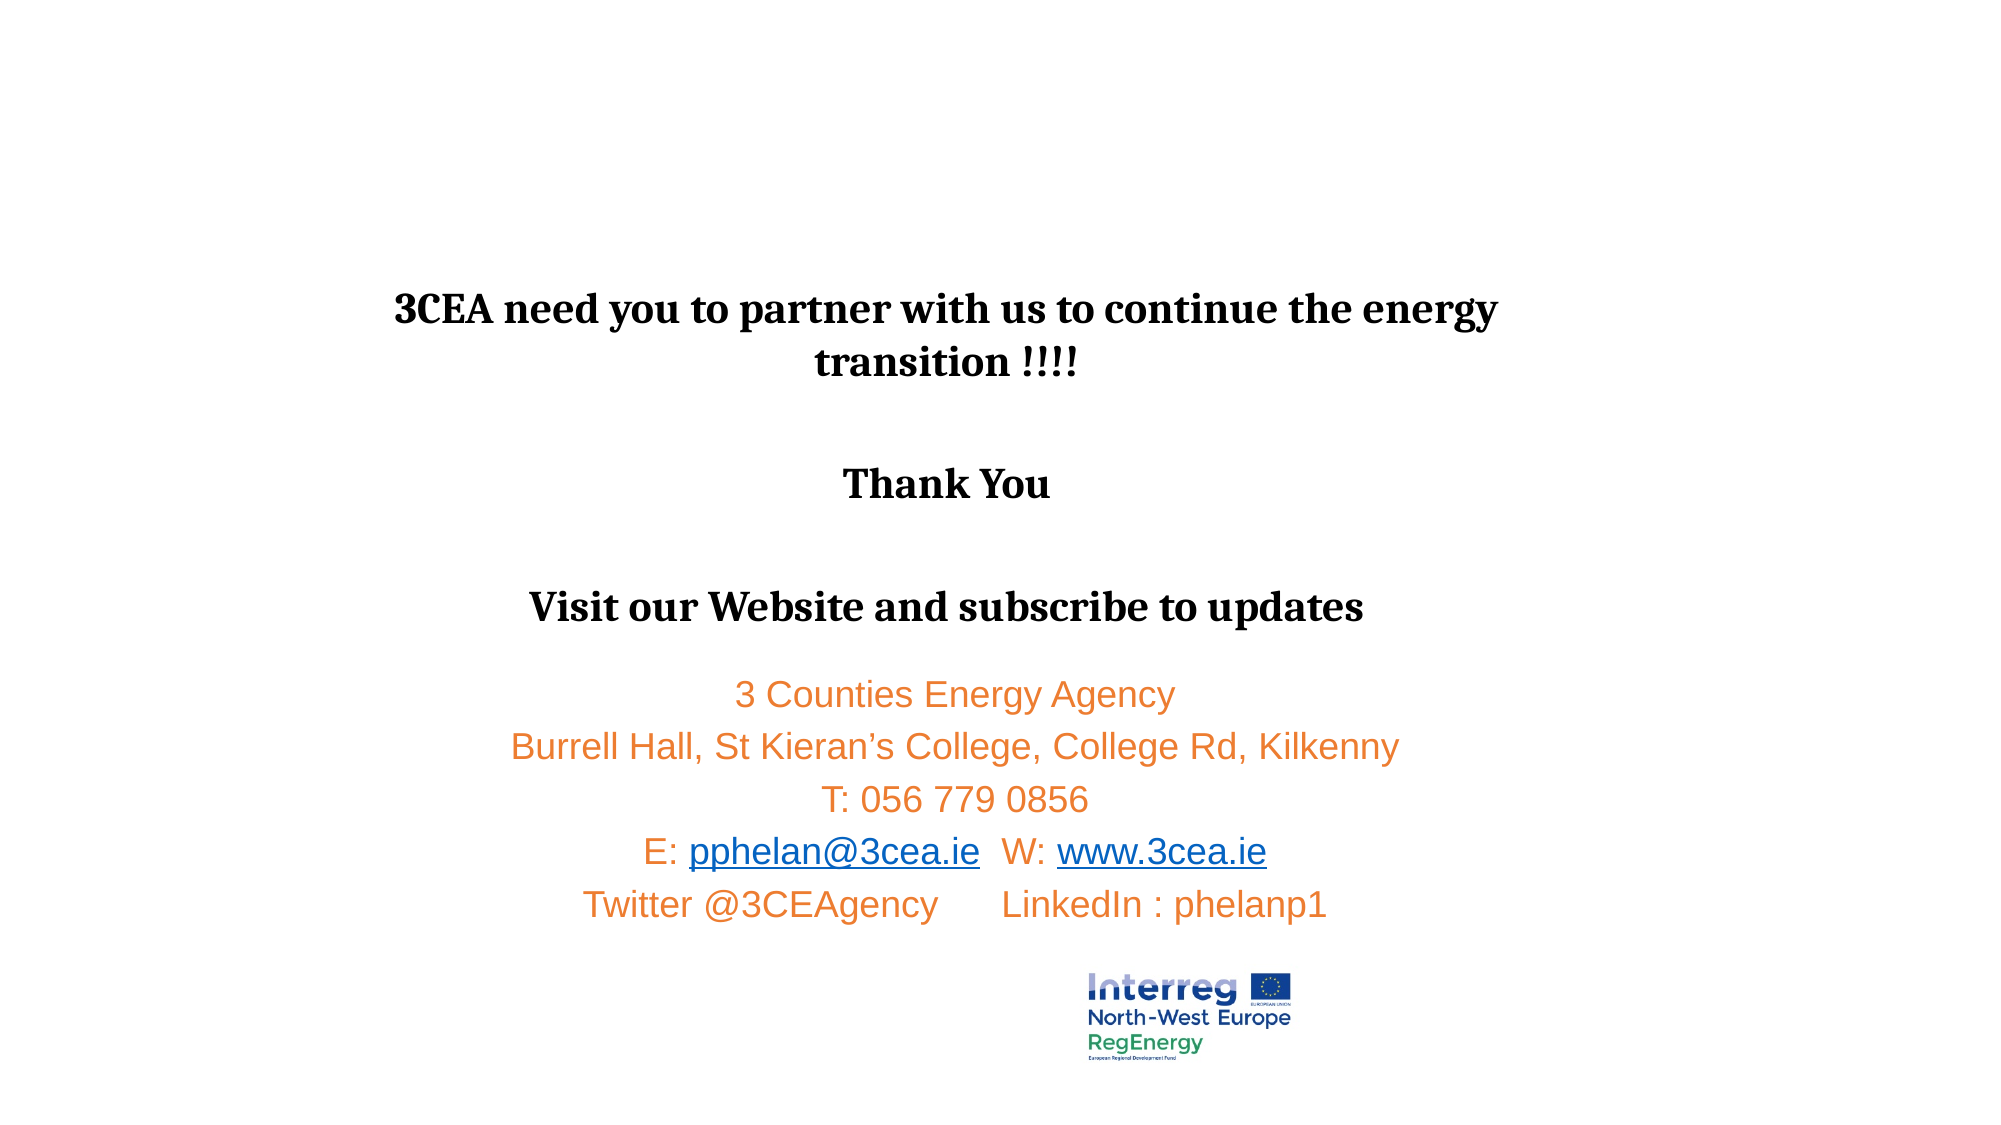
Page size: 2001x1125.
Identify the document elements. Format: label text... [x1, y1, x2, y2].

picture [1069, 1010, 1310, 1066]
text_box 3 Counties Energy Agency Burrell Hall, St Kieran’s College, College Rd, Kilkenny T: 056 779 0856 E: pphelan@3cea.ie W: www.3cea.ie Twitter @3CEAgency LinkedIn : phelanp1 [414, 504, 1496, 1010]
text_box 3CEA need you to partner with us to continue the energy transition !!!! Thank You Visit our Website and subscribe to updates [309, 211, 1586, 638]
